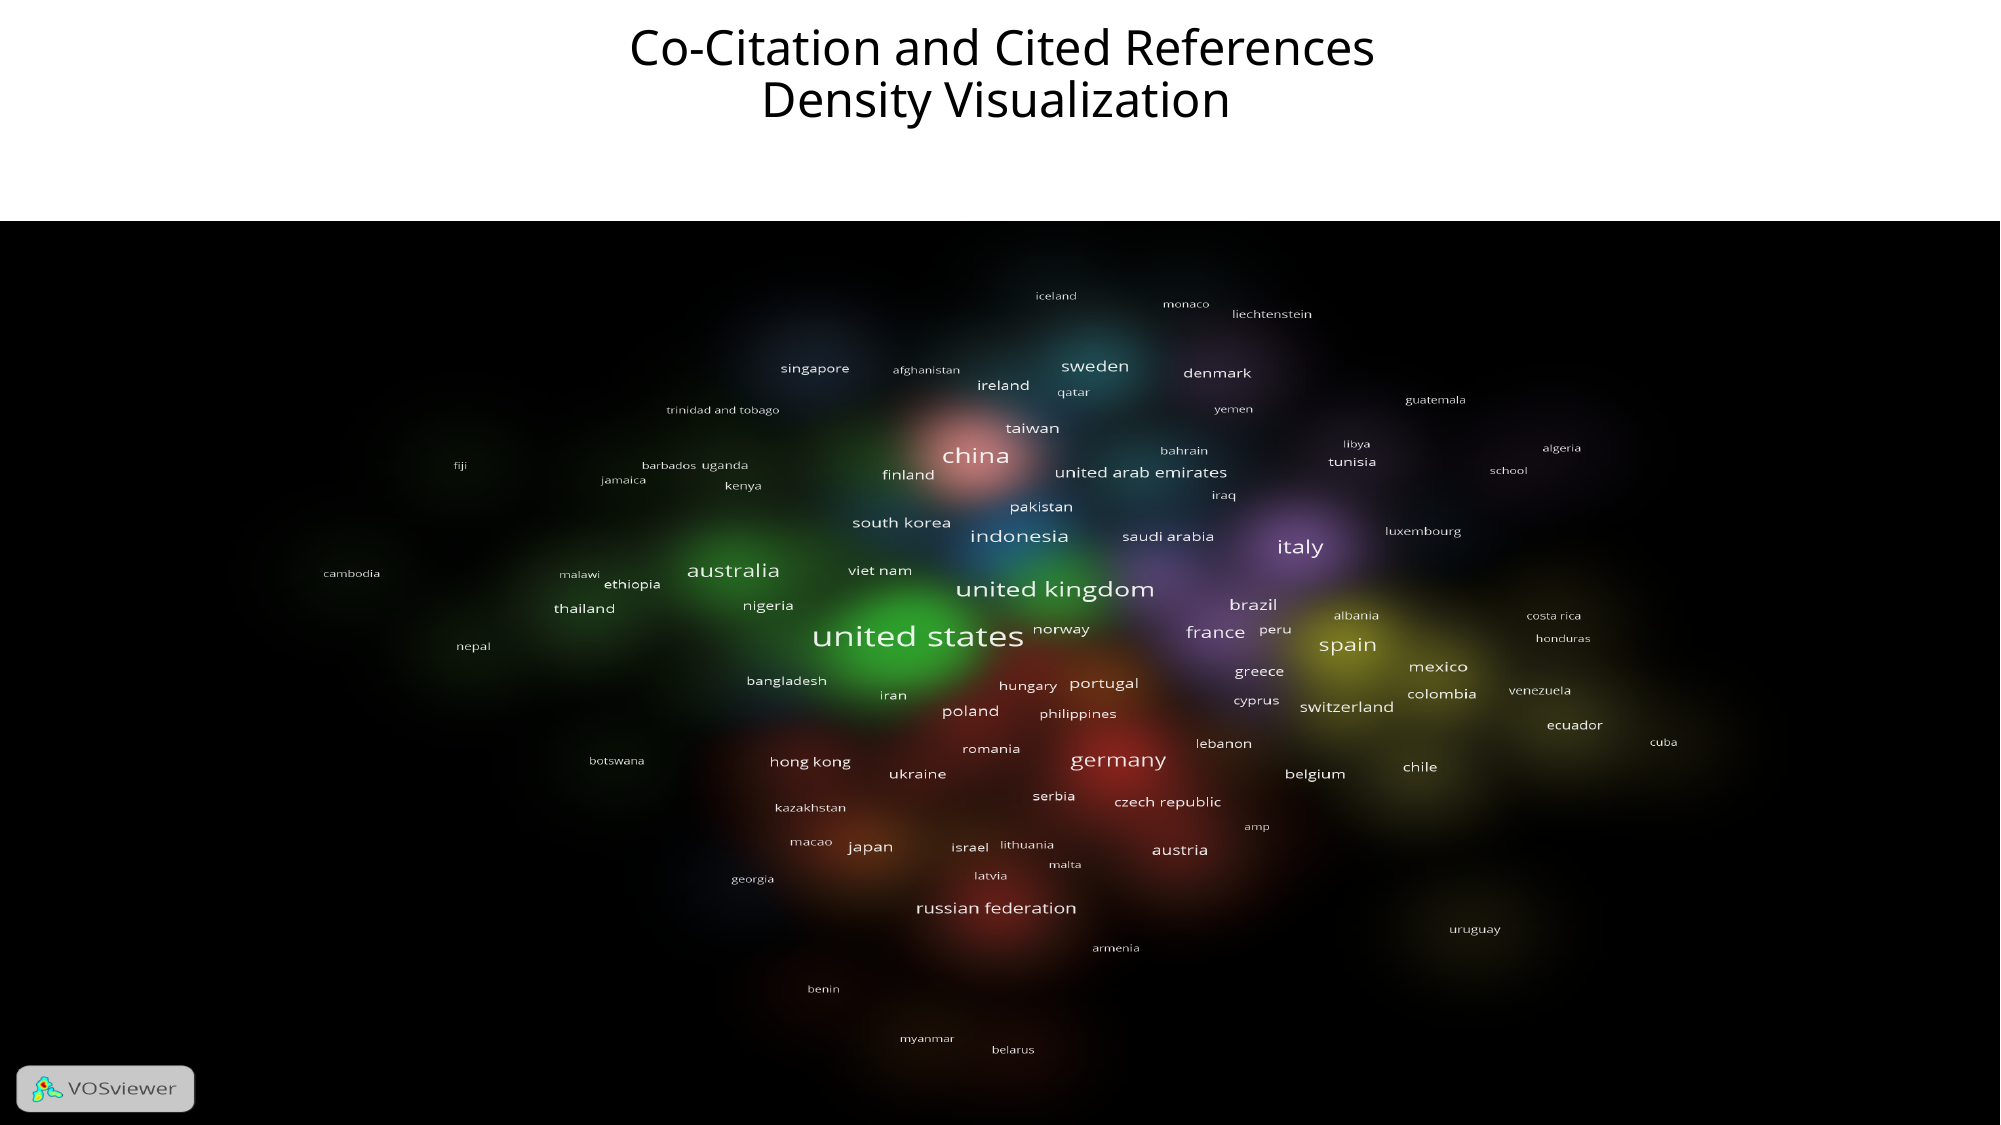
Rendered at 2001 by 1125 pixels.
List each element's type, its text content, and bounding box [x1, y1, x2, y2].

picture [0, 221, 2000, 1125]
title Co-Citation and Cited References Density Visualization [142, 15, 1863, 197]
